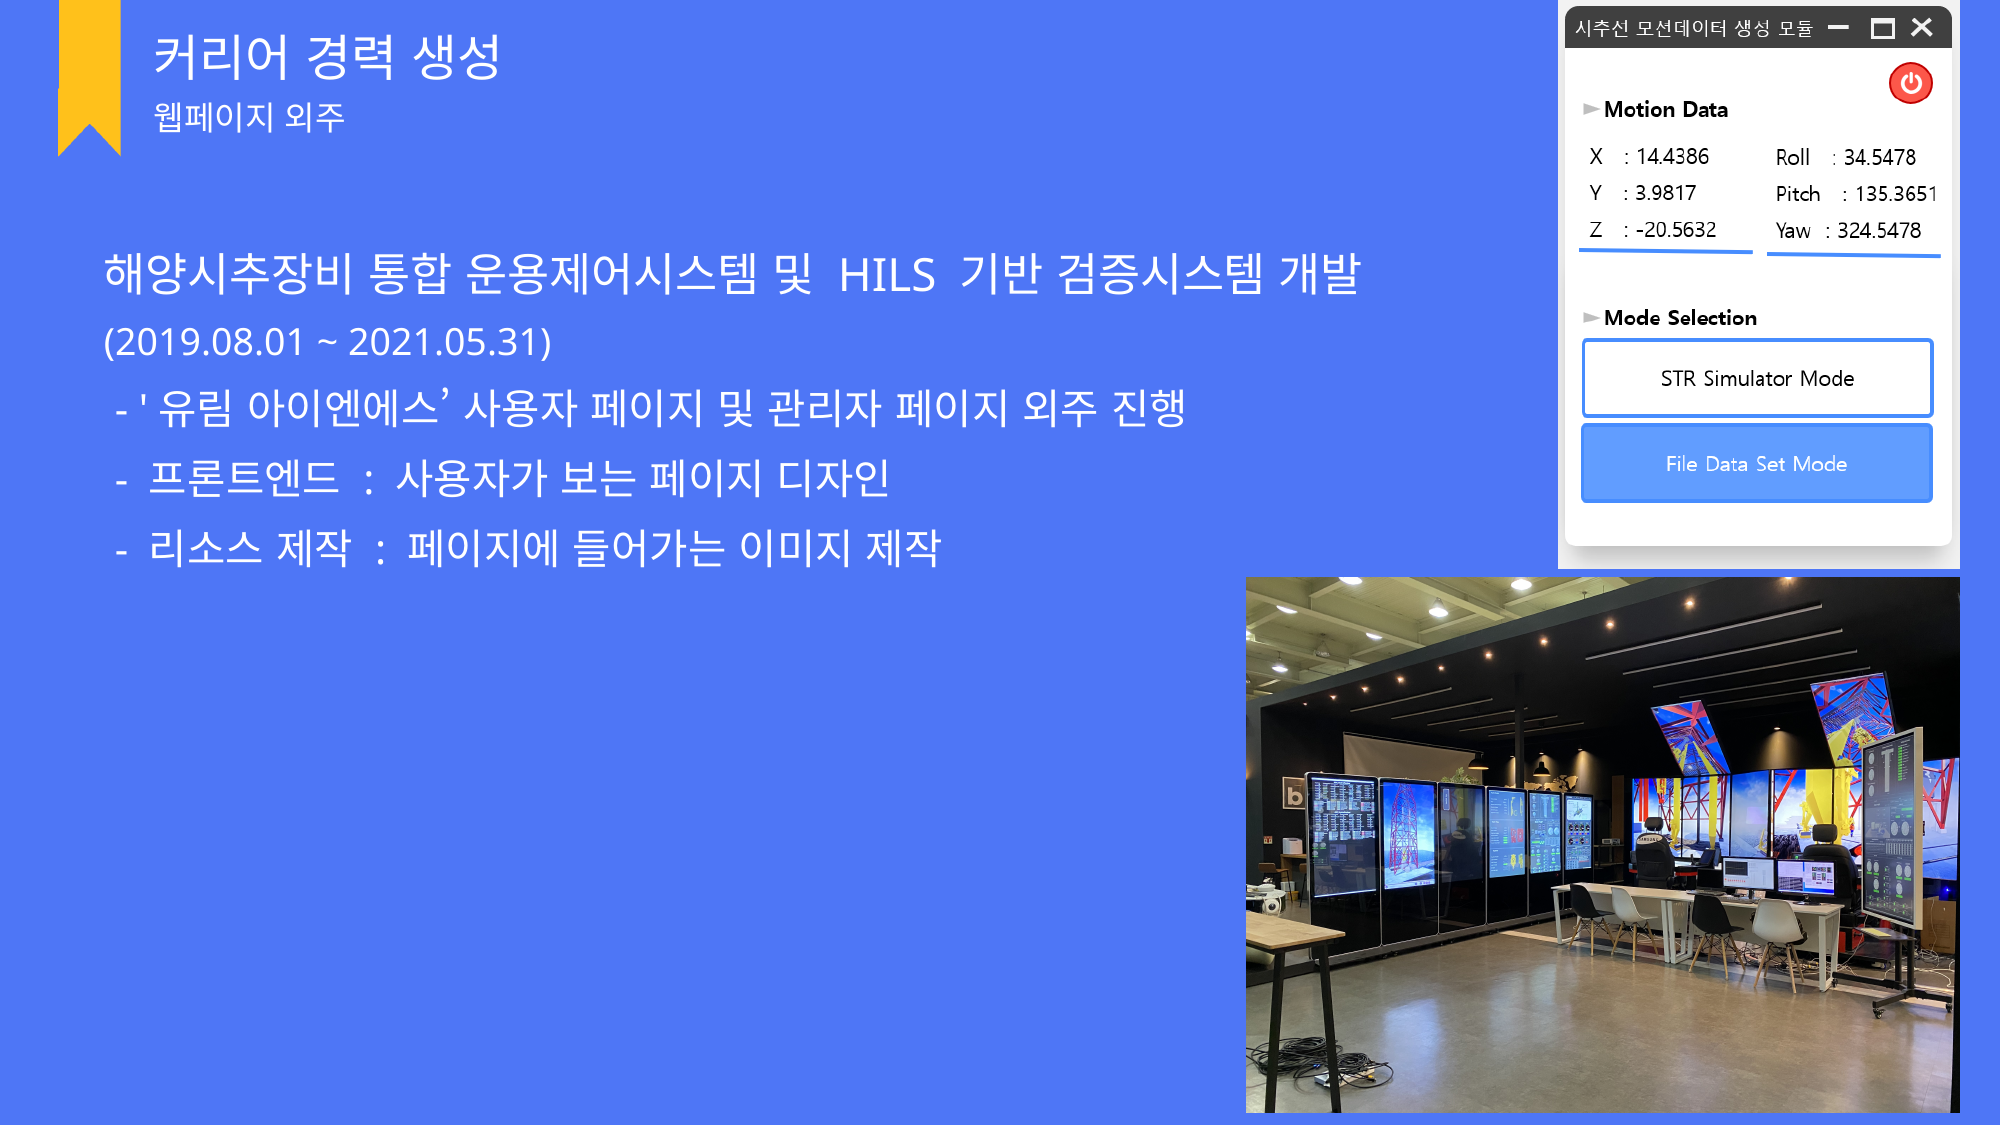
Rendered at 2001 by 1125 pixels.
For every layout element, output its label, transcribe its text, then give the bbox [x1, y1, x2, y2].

text_box 커리어 경력 생성 [139, 18, 754, 89]
picture [1558, 0, 1960, 569]
text_box 해양시추장비 통합 운용제어시스템 및 HILS 기반 검증시스템 개발 (2019.08.01 ~ 2021.05.31) - '유림 아이엔에스’ 사용자 페이지 및 관리자 페이지 외주 진행 - 프론트엔드 : 사용자가 보는 페이지 디자인 - 리소스 제작 : 페이지에 들어가는 이미지 제작 [89, 215, 1451, 581]
picture [1246, 577, 1960, 1113]
picture [57, 0, 121, 158]
text_box 웹페이지 외주 [139, 89, 754, 145]
